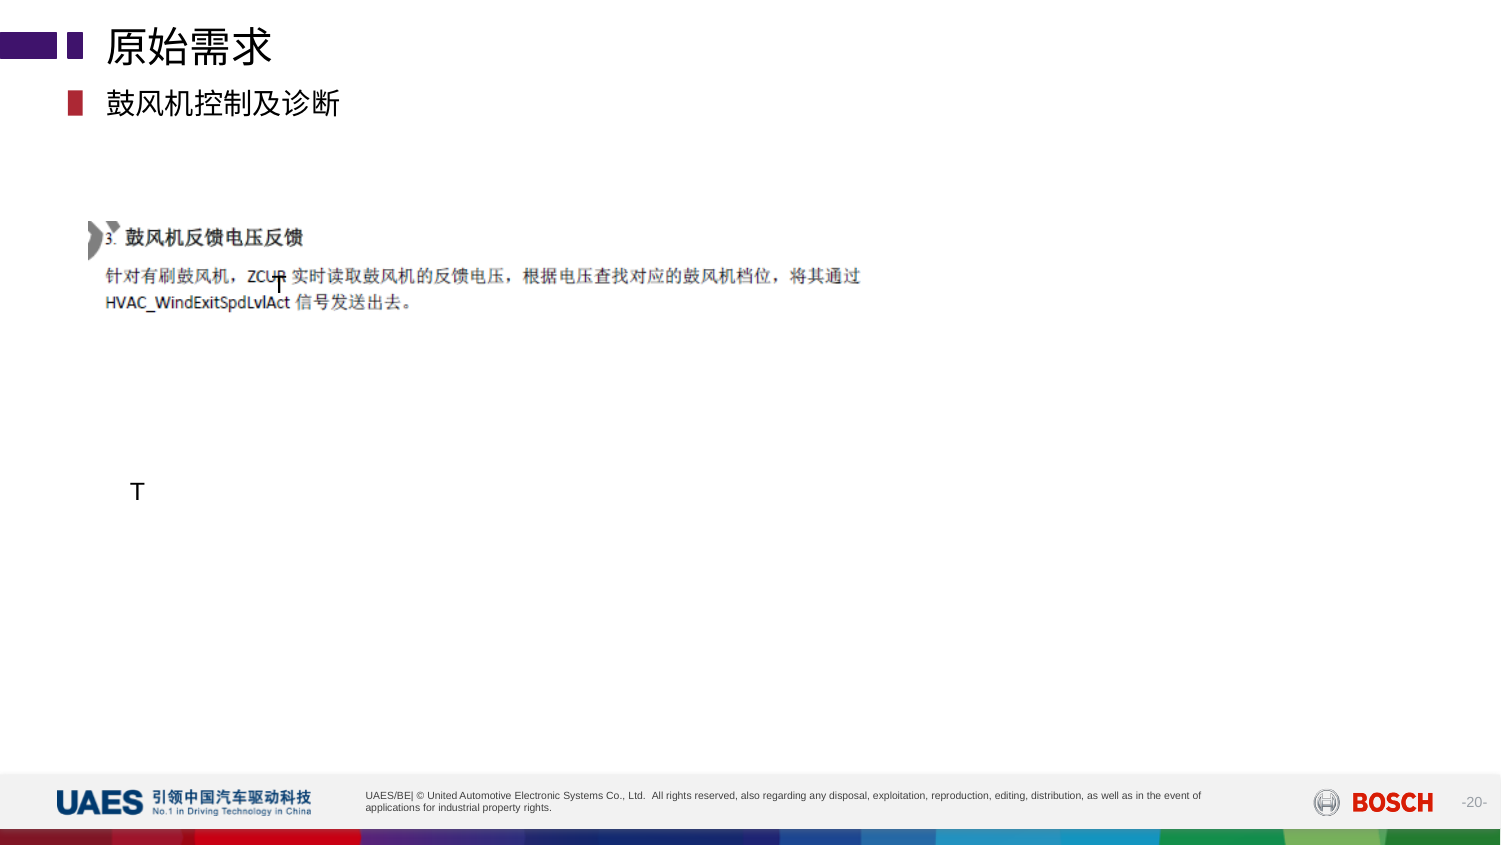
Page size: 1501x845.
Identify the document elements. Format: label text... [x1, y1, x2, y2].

picture [0, 829, 1501, 845]
picture [88, 220, 875, 315]
picture [57, 789, 311, 816]
text_box T [129, 457, 148, 506]
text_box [67, 85, 692, 121]
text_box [0, 20, 361, 72]
